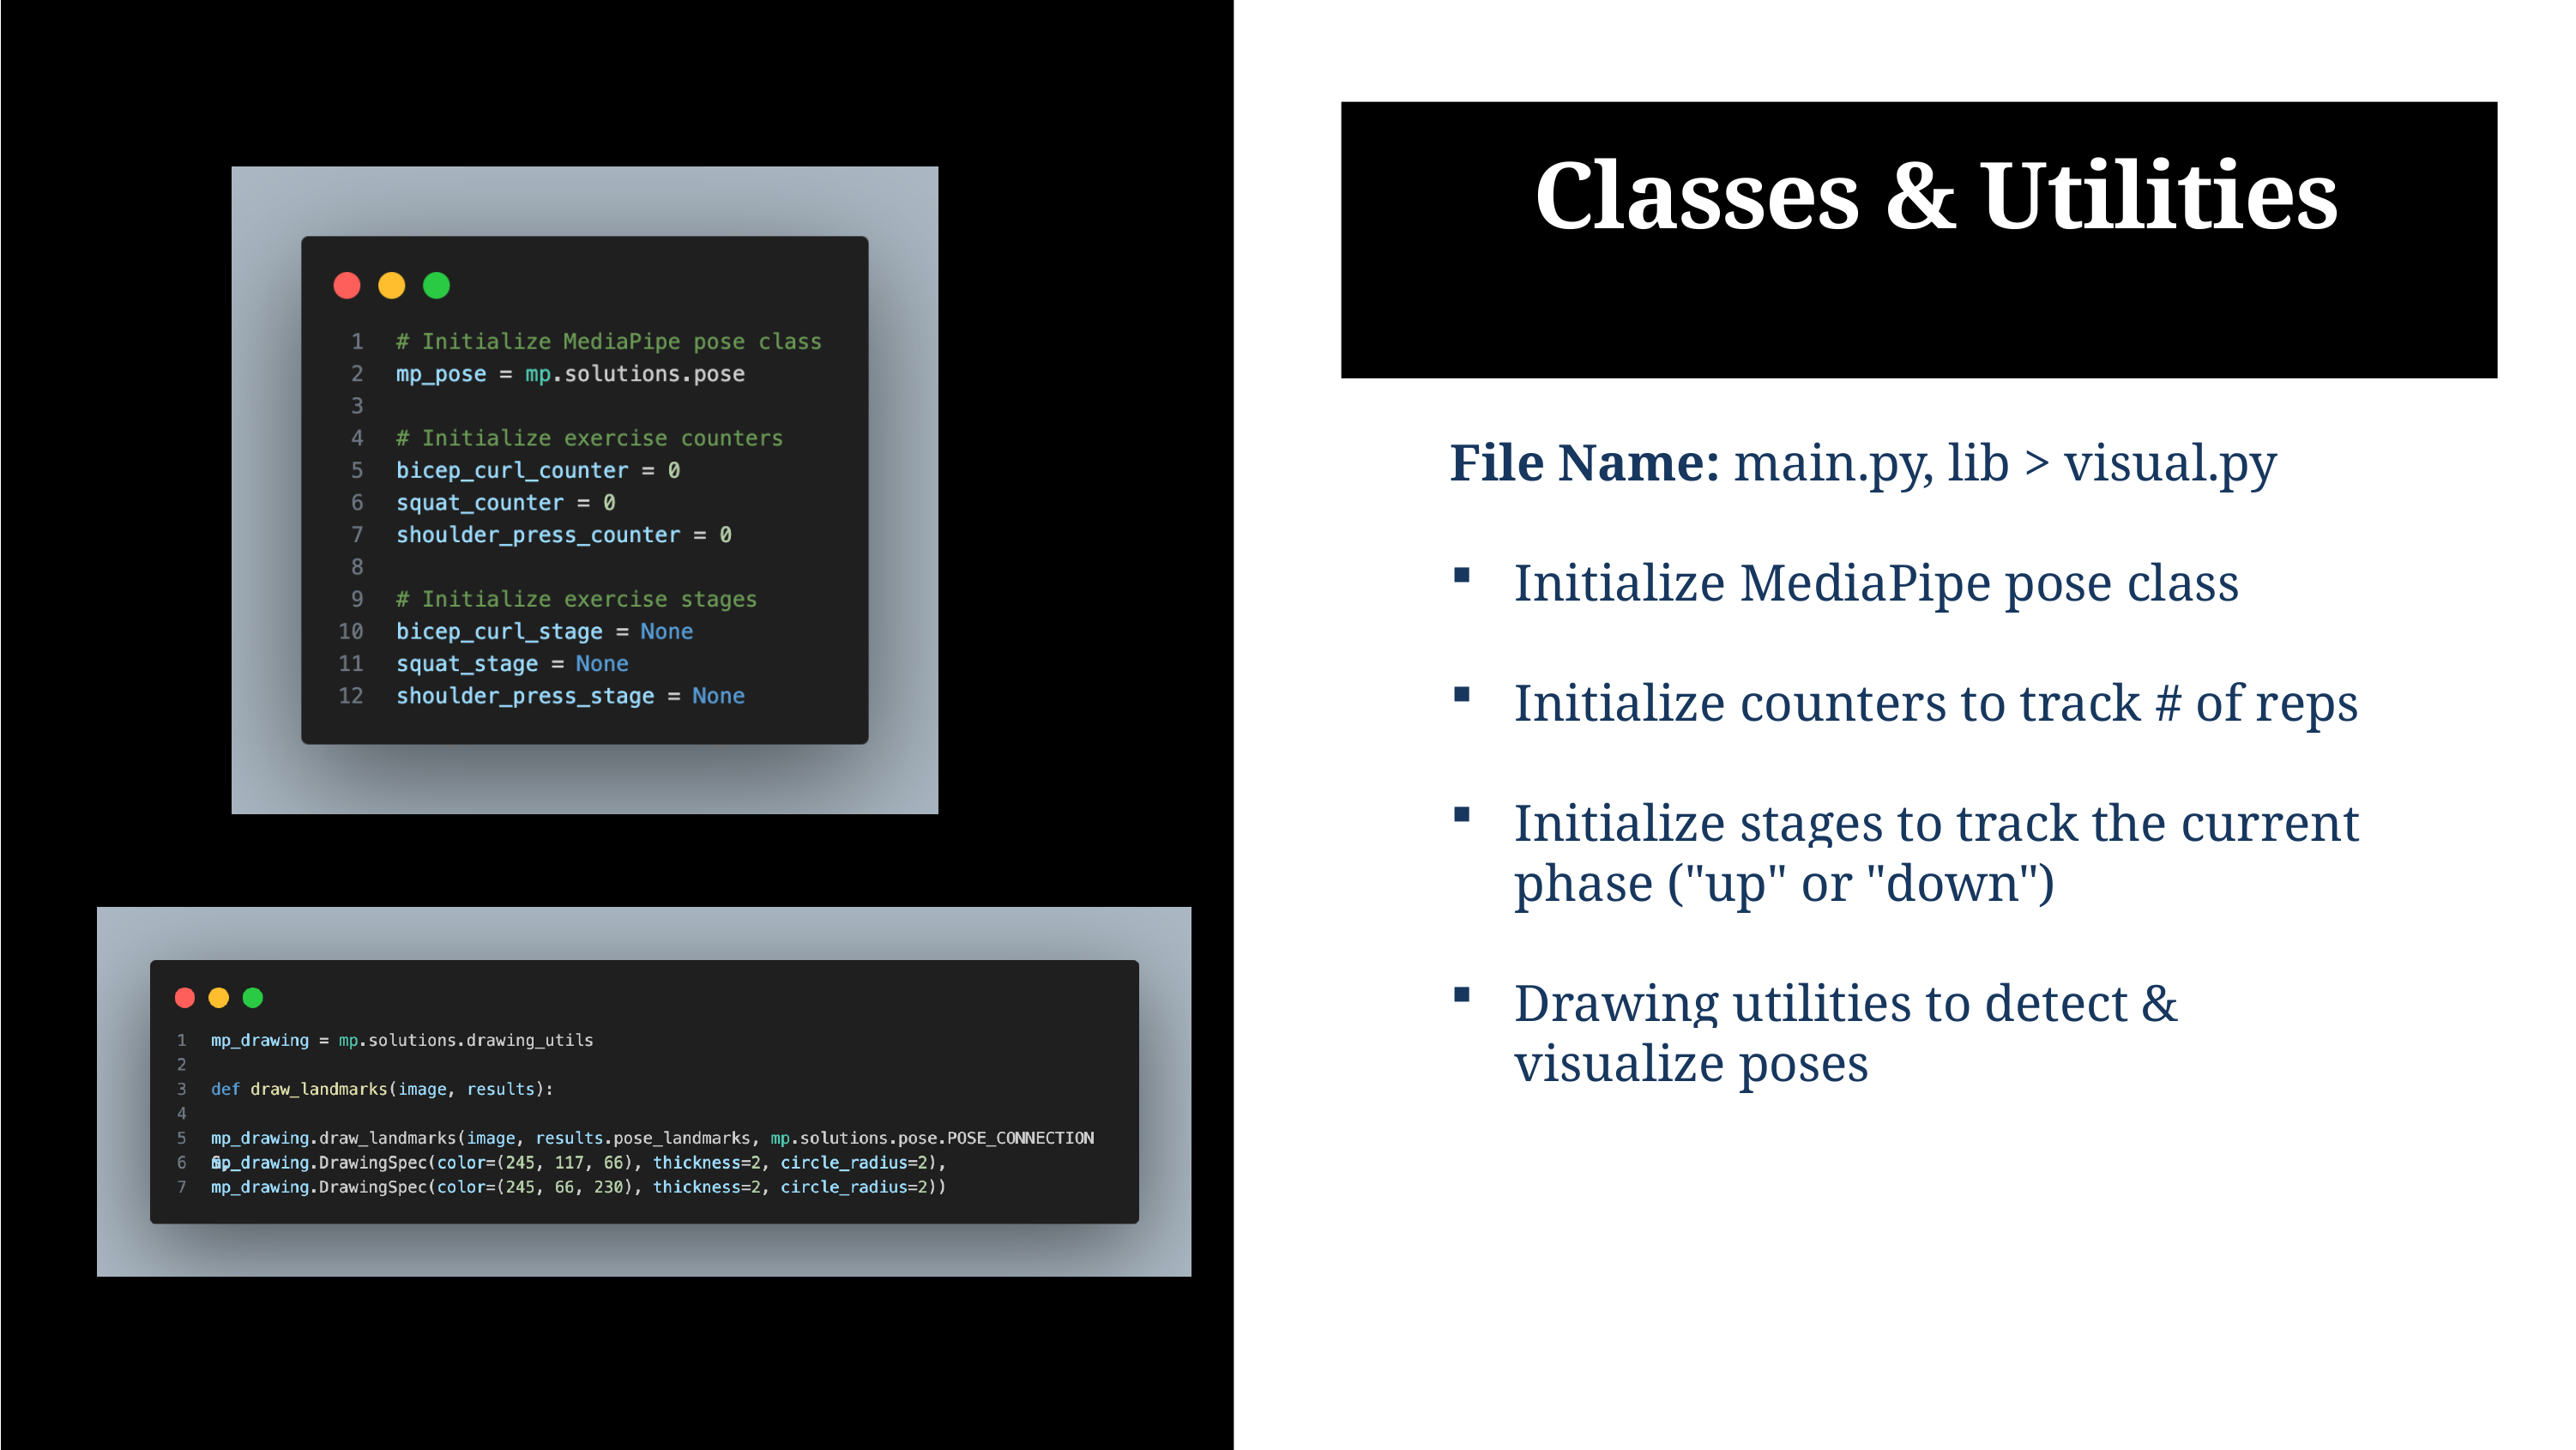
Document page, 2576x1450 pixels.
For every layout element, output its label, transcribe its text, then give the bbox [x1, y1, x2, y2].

text_box File Name: main.py, lib > visual.py Initialize MediaPipe pose class Initialize counters to track # of reps Initialize stages to track the current phase ("up" or "down") Drawing utilities to detect & visualize poses [1372, 424, 2416, 1175]
text_box [1, 0, 1234, 1450]
picture [97, 906, 1191, 1277]
title Classes & Utilities [1341, 101, 2498, 378]
picture [232, 166, 938, 815]
